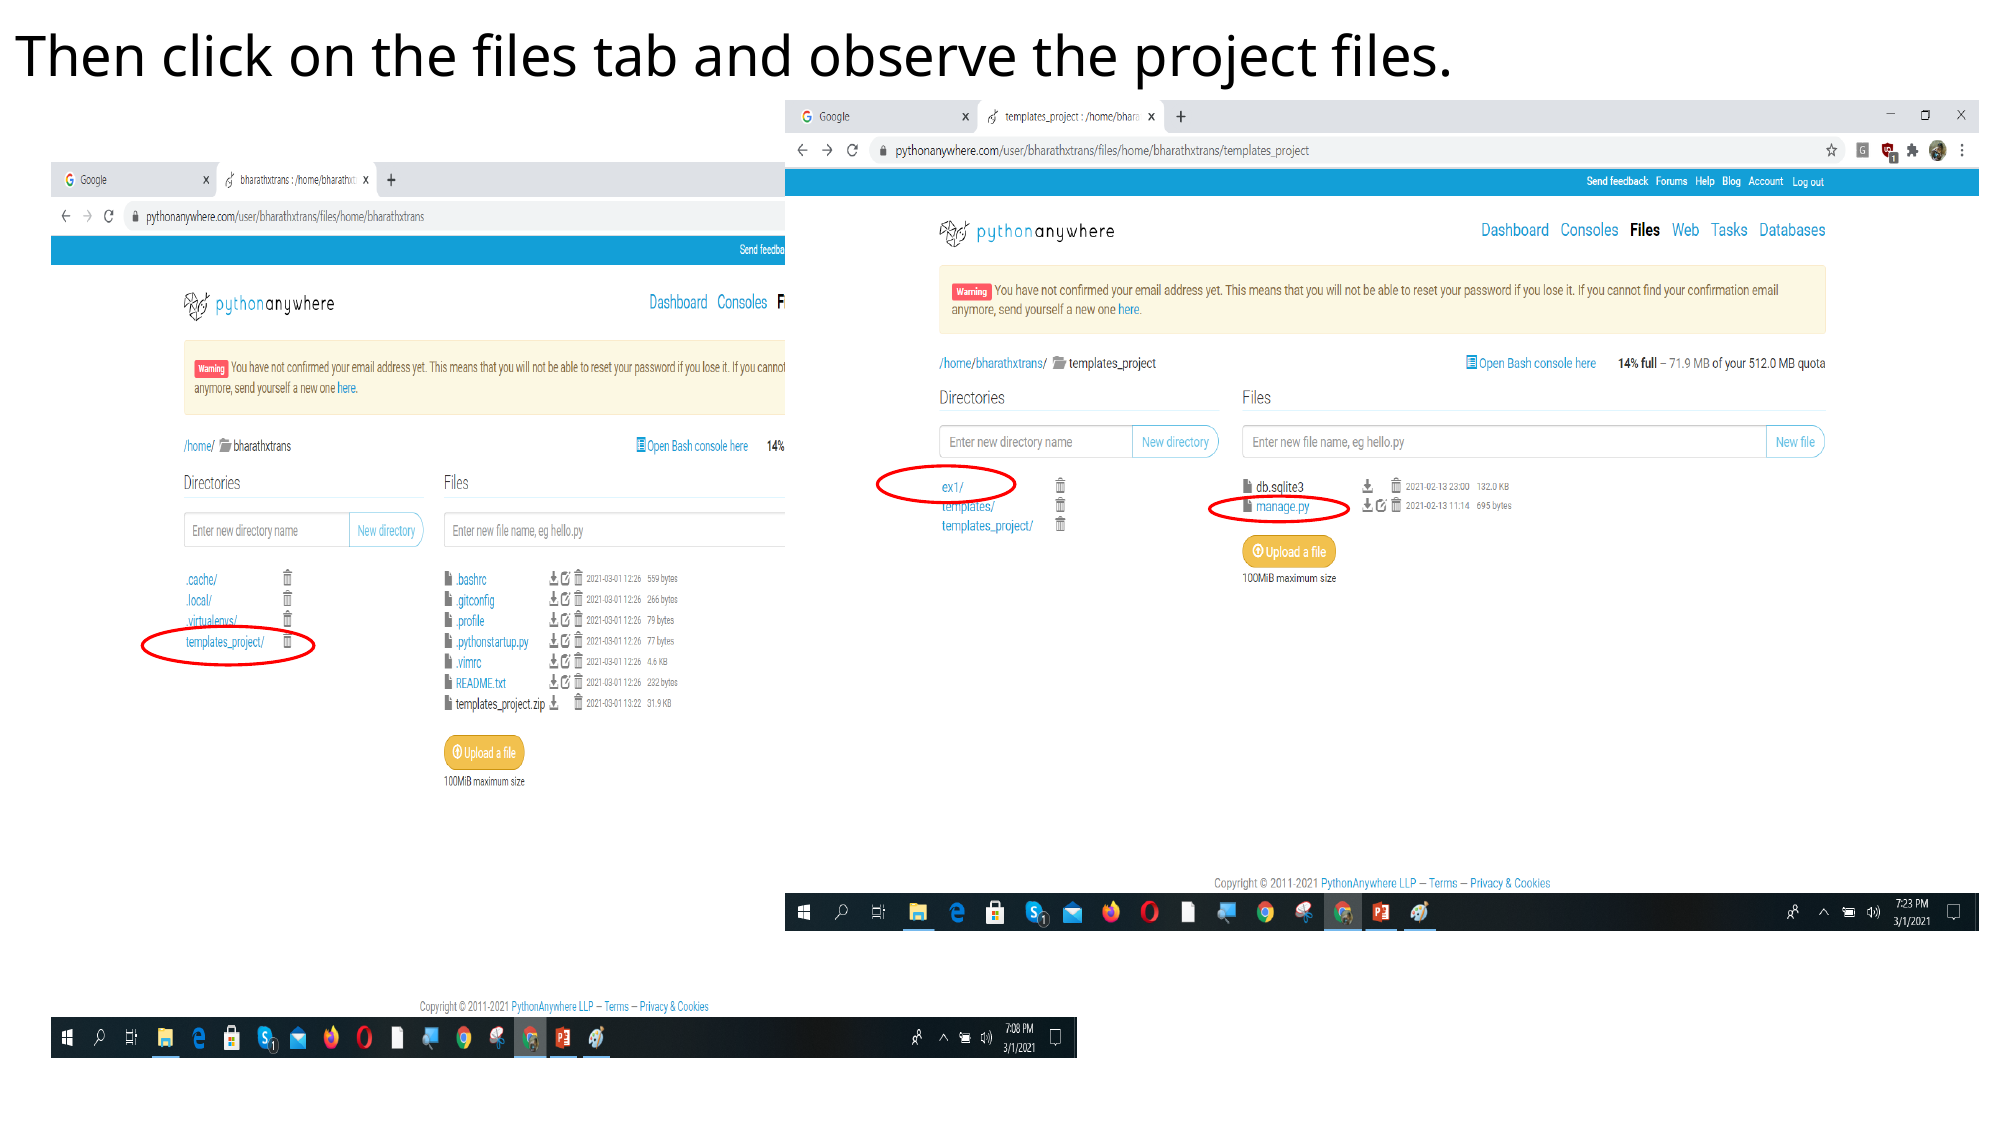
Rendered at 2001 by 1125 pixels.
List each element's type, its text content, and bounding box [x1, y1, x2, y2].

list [51, 162, 1078, 1058]
title Then click on the files tab and observe the project files. [0, 0, 1725, 118]
picture [784, 100, 1979, 931]
